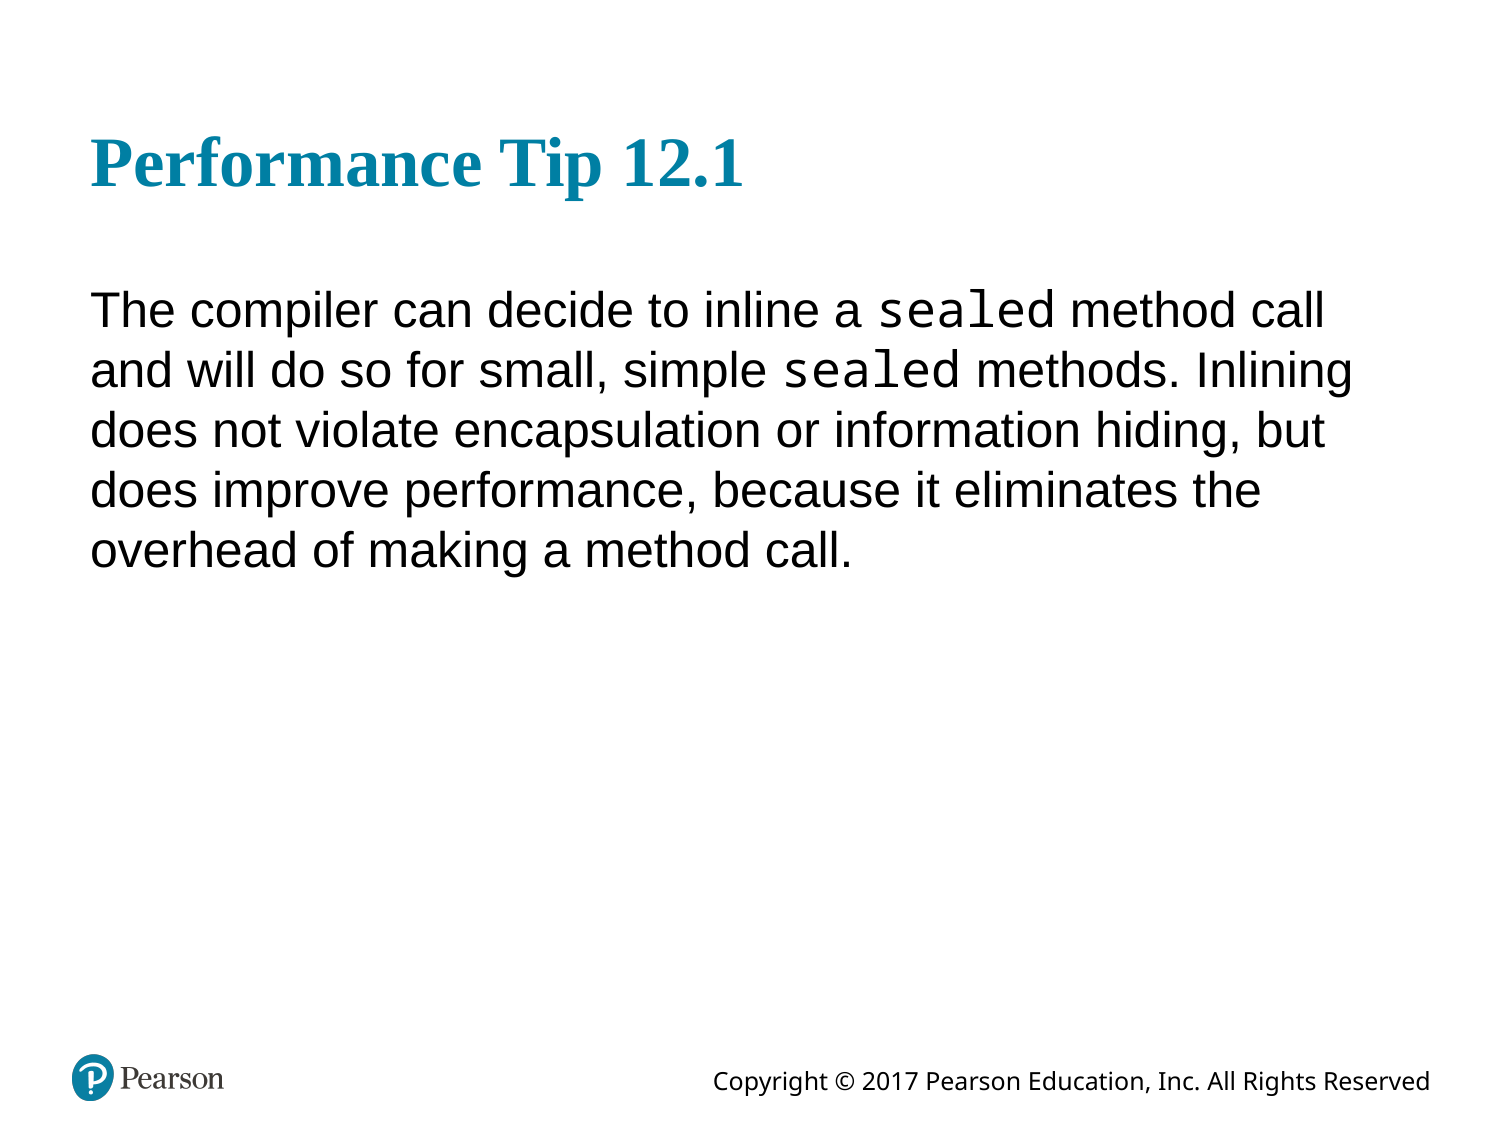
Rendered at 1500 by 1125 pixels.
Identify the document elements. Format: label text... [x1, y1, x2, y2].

list The compiler can decide to inline a sealed method call and will do so for small, simple sealed methods. Inlining does not violate encapsulation or information hiding, but does improve performance, because it eliminates the overhead of making a method call. [75, 262, 1425, 1005]
picture [98, 1054, 224, 1101]
title Performance Tip 12.1 [75, 35, 1425, 216]
picture [72, 1054, 88, 1070]
picture [72, 1087, 83, 1101]
picture [80, 1063, 106, 1088]
